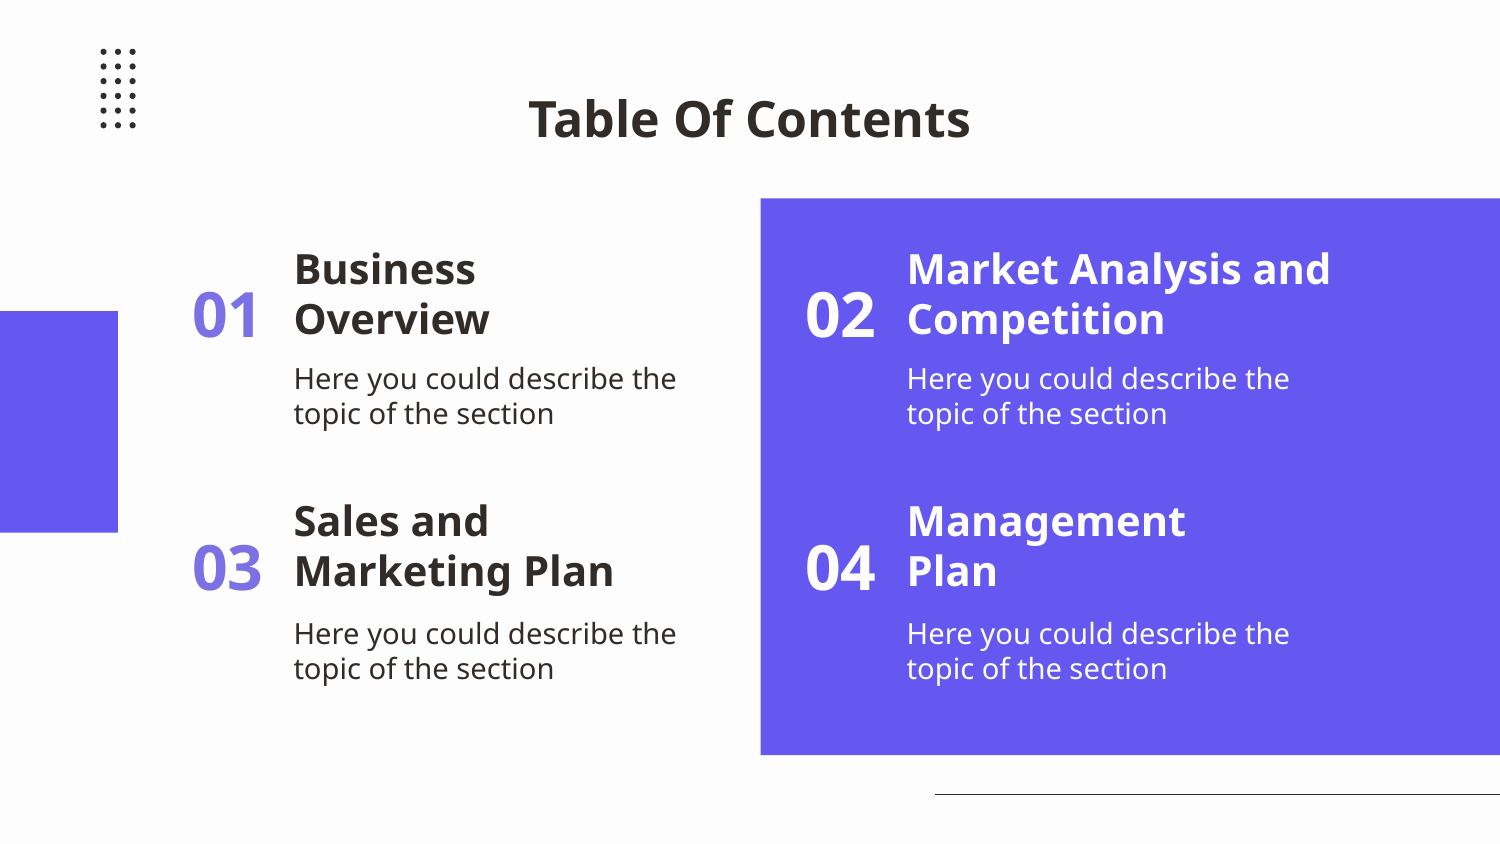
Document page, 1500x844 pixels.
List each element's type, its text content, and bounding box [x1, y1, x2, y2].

title 04 [760, 520, 892, 618]
subtitle Here you could describe the topic of the section [891, 345, 1318, 426]
title Sales and Marketing Plan [278, 501, 705, 589]
title 03 [147, 520, 279, 618]
subtitle Here you could describe the topic of the section [278, 600, 724, 681]
title 01 [147, 267, 279, 366]
subtitle Here you could describe the topic of the section [891, 600, 1318, 681]
title Management Plan [891, 501, 1250, 589]
title Table Of Contents [118, 72, 1382, 167]
title Business Overview [278, 249, 666, 336]
title Market Analysis and Competition [891, 249, 1382, 336]
subtitle Here you could describe the topic of the section [278, 345, 724, 426]
title 02 [760, 267, 892, 366]
